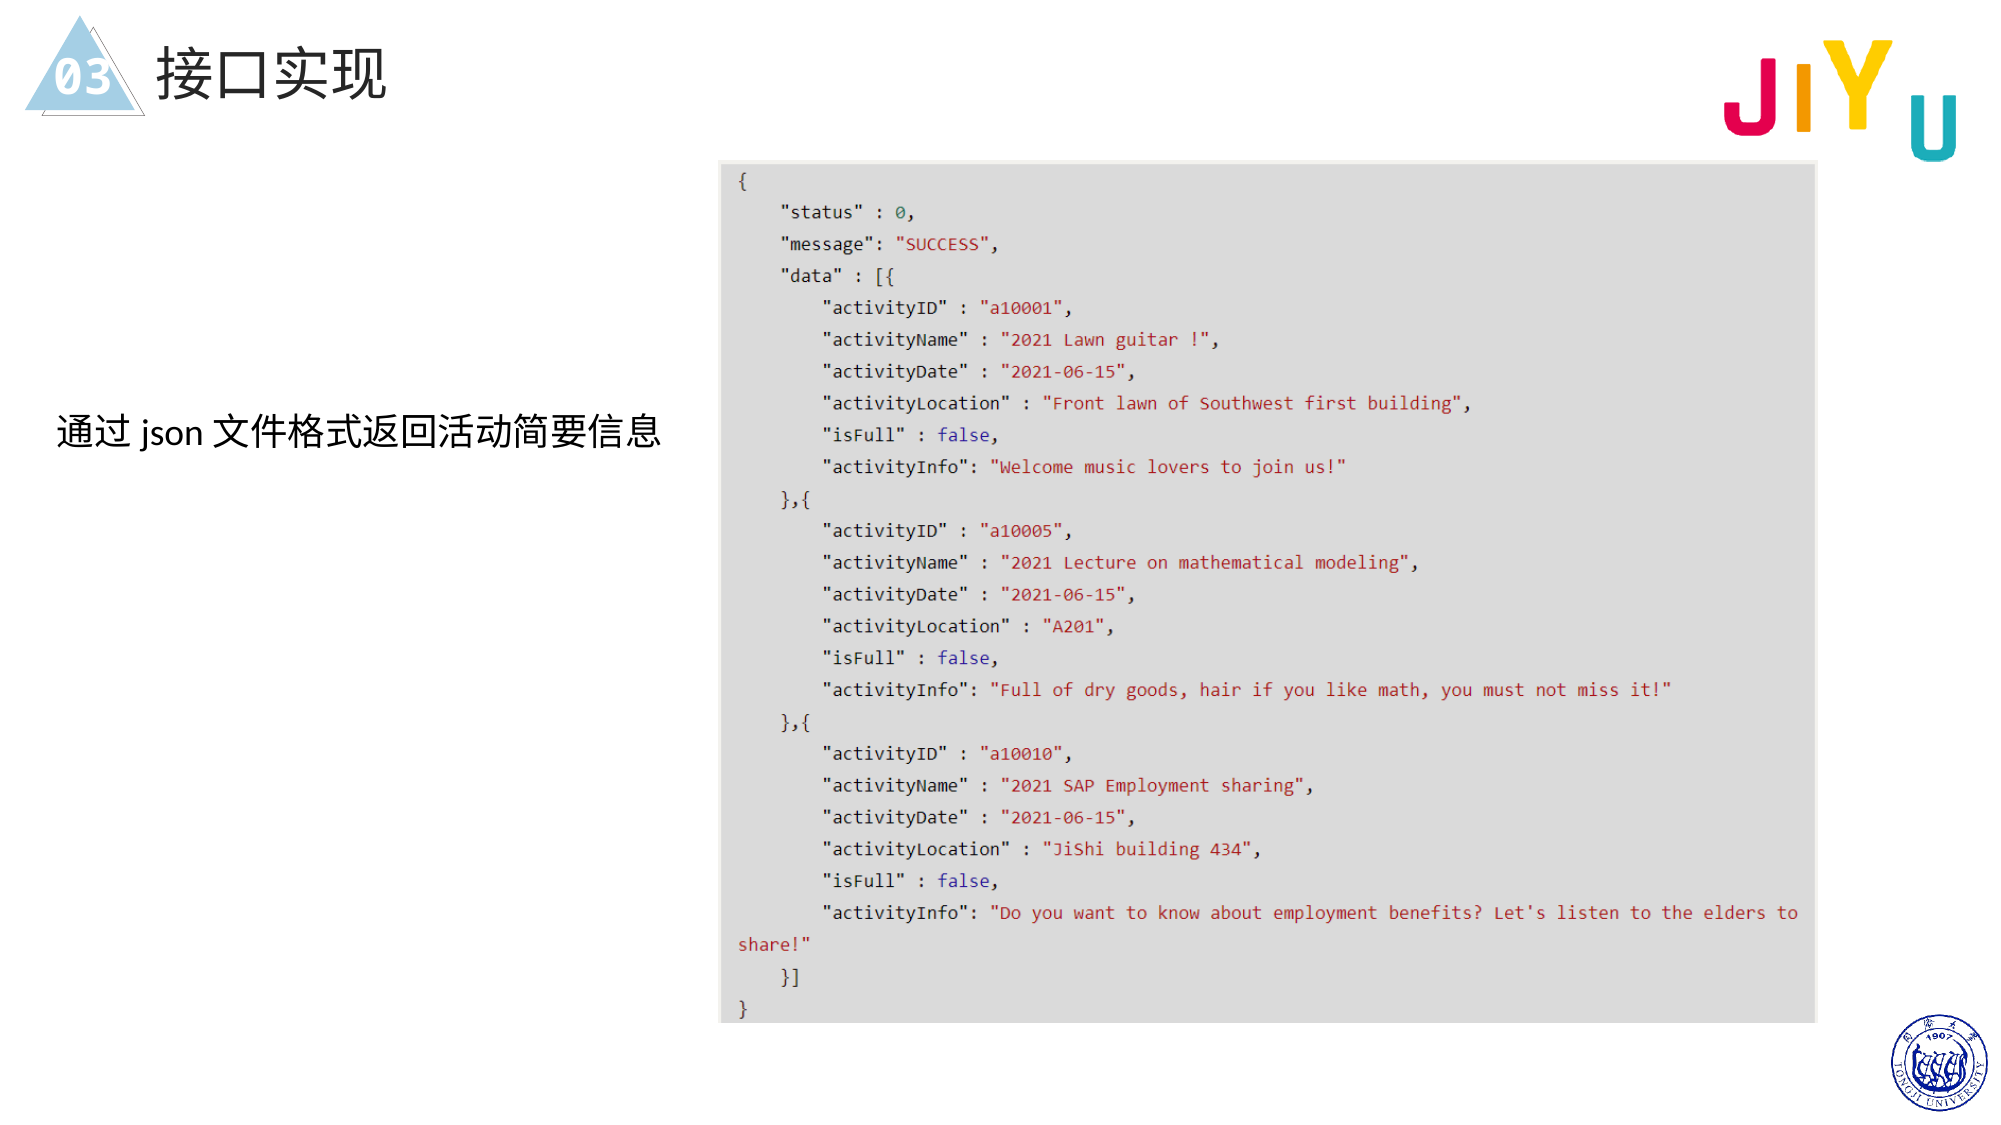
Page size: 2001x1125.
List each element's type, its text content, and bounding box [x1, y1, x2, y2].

text_box 接口实现 [155, 34, 821, 111]
picture [1890, 1013, 1988, 1112]
picture [718, 34, 1968, 1023]
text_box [24, 15, 145, 116]
text_box 通过json文件格式返回活动简要信息 [42, 400, 718, 461]
